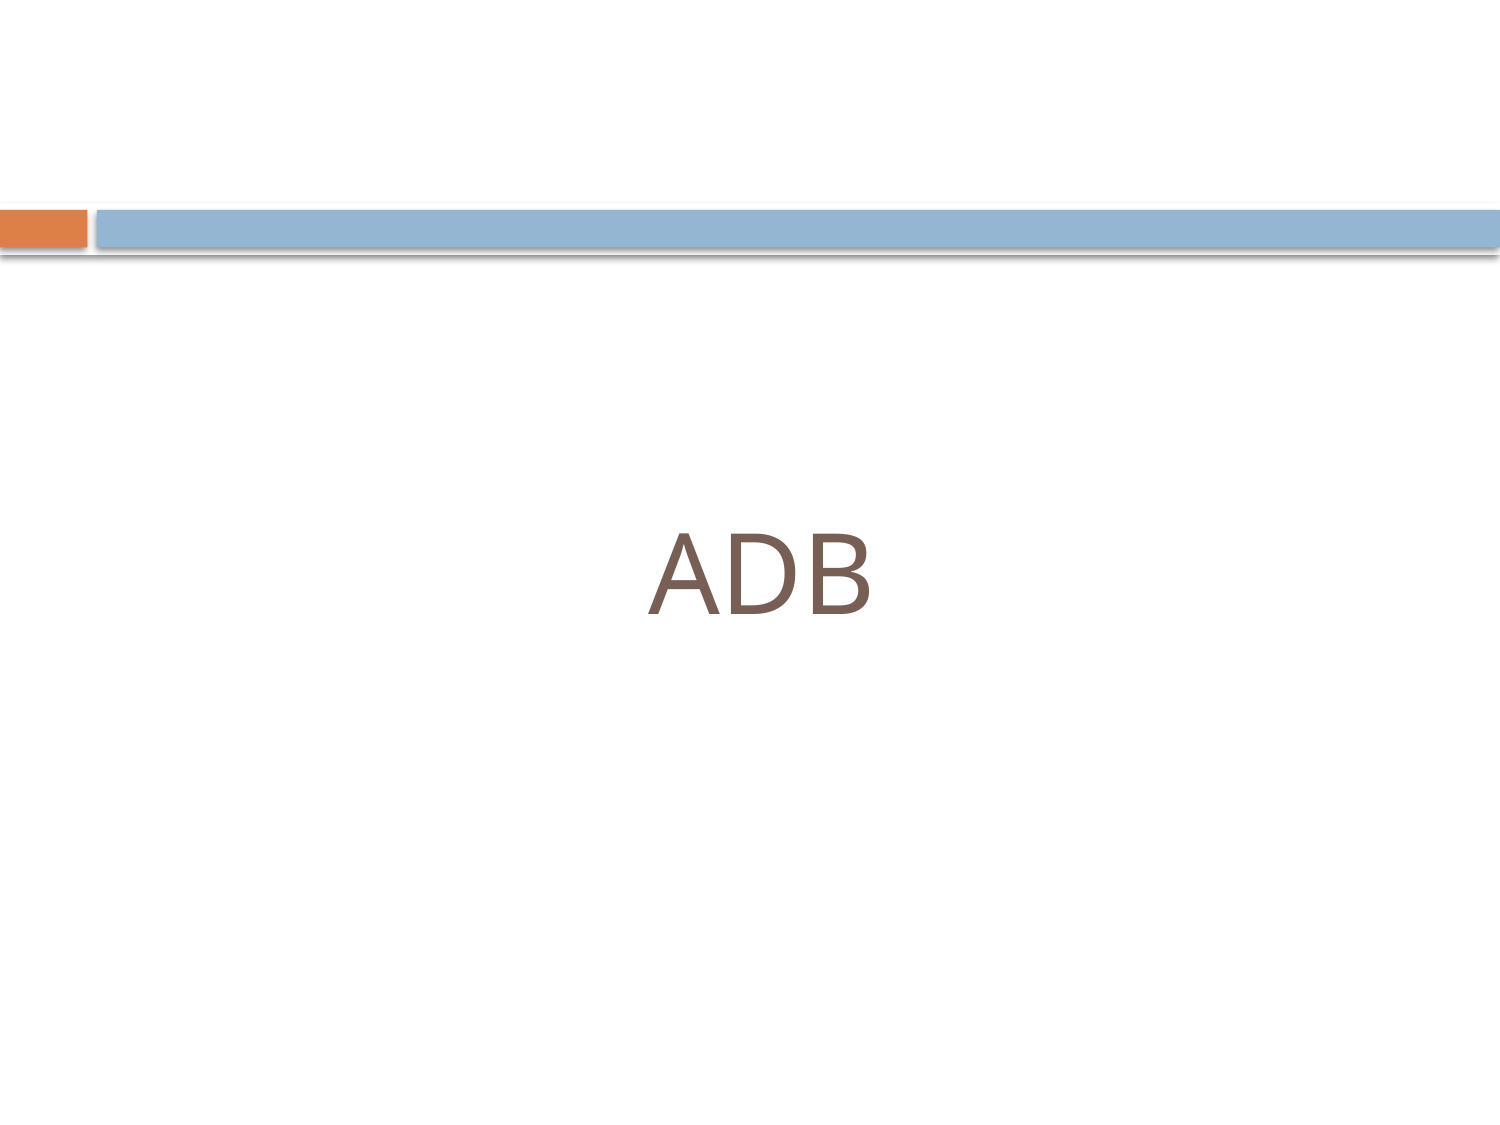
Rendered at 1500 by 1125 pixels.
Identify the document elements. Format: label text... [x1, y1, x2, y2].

title ADB [122, 463, 1403, 676]
